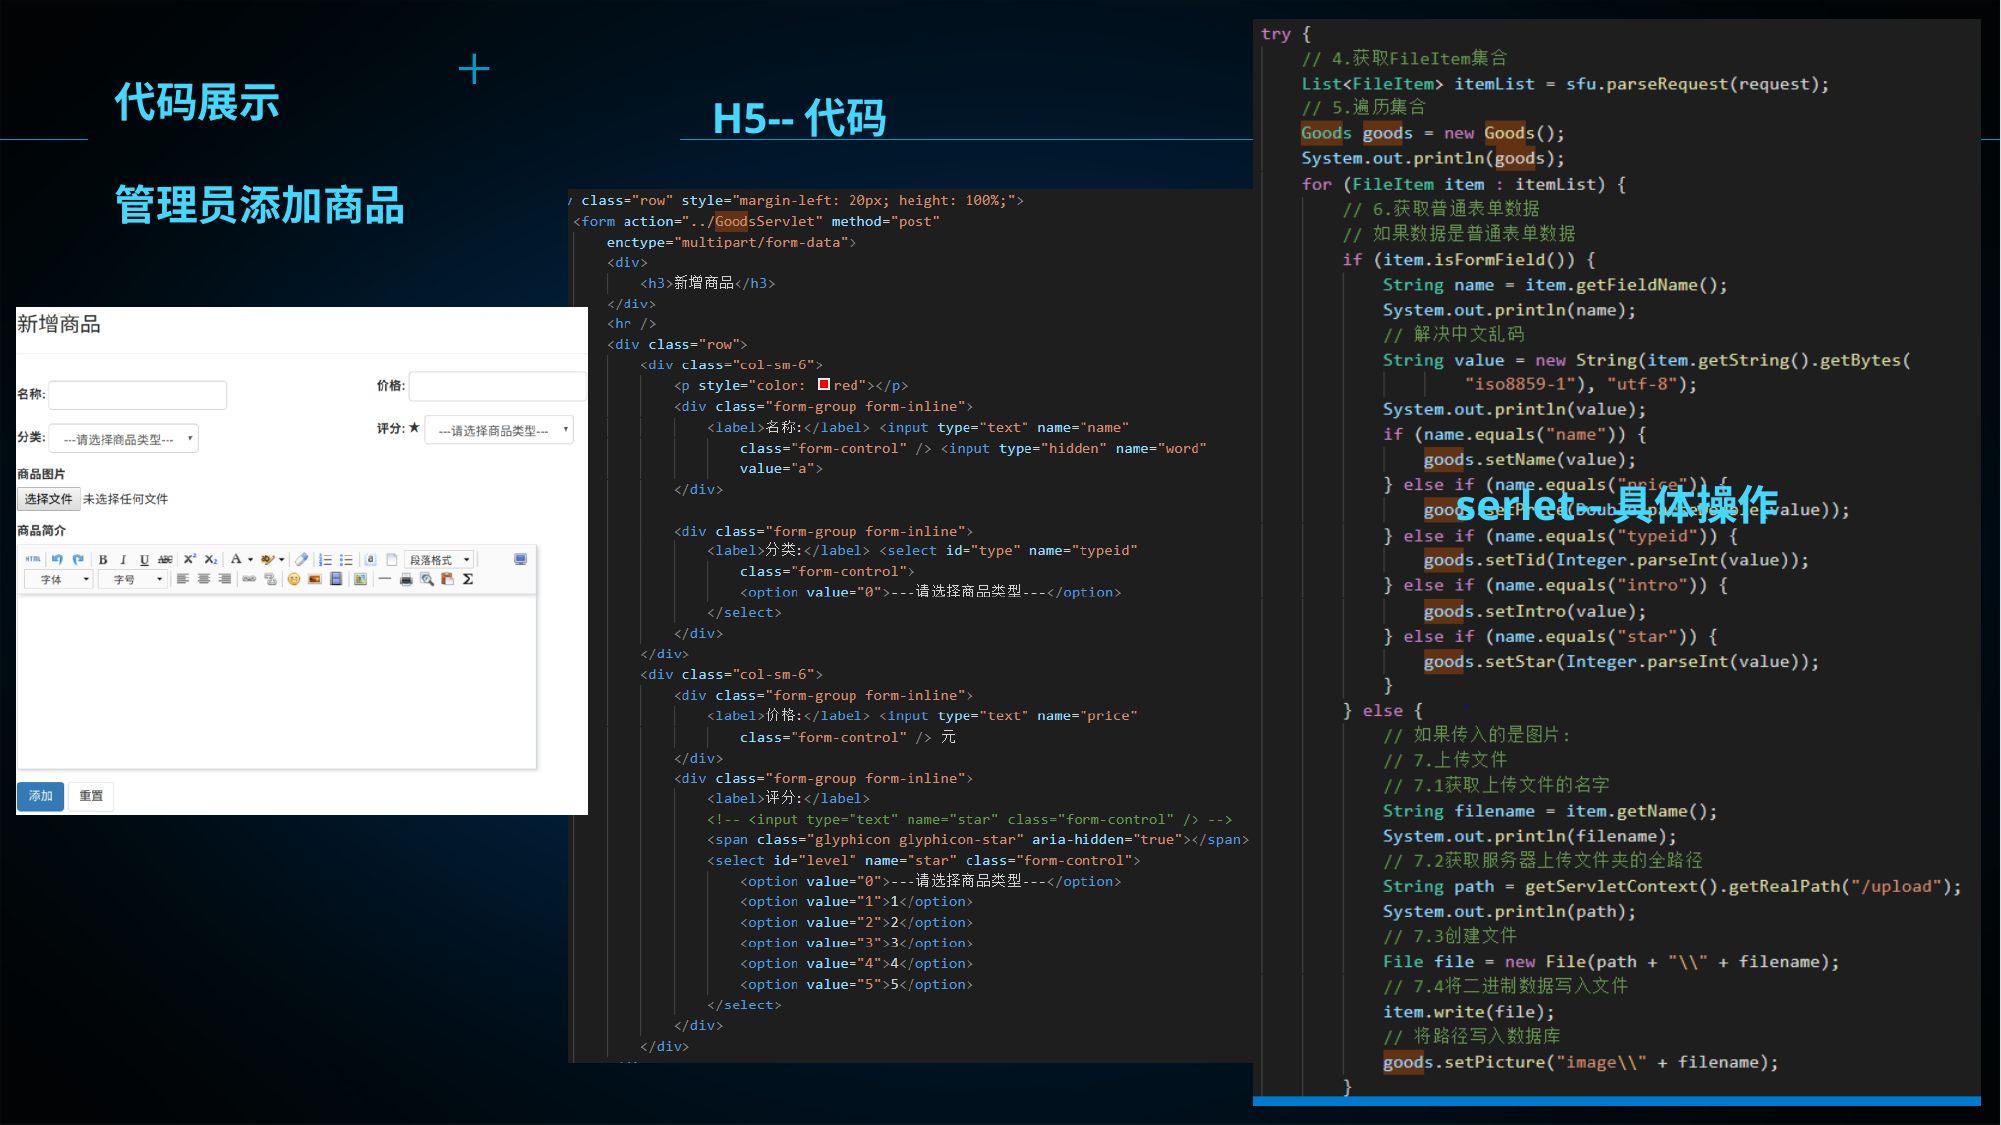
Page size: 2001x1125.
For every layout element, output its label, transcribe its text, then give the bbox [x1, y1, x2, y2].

text_box H5--代码 [696, 140, 1107, 149]
text_box 代码展示 [99, 68, 472, 134]
text_box [459, 53, 490, 84]
text_box 管理员添加商品 [99, 171, 562, 237]
picture [0, 0, 2001, 1125]
text_box H5--代码 [696, 83, 1107, 139]
